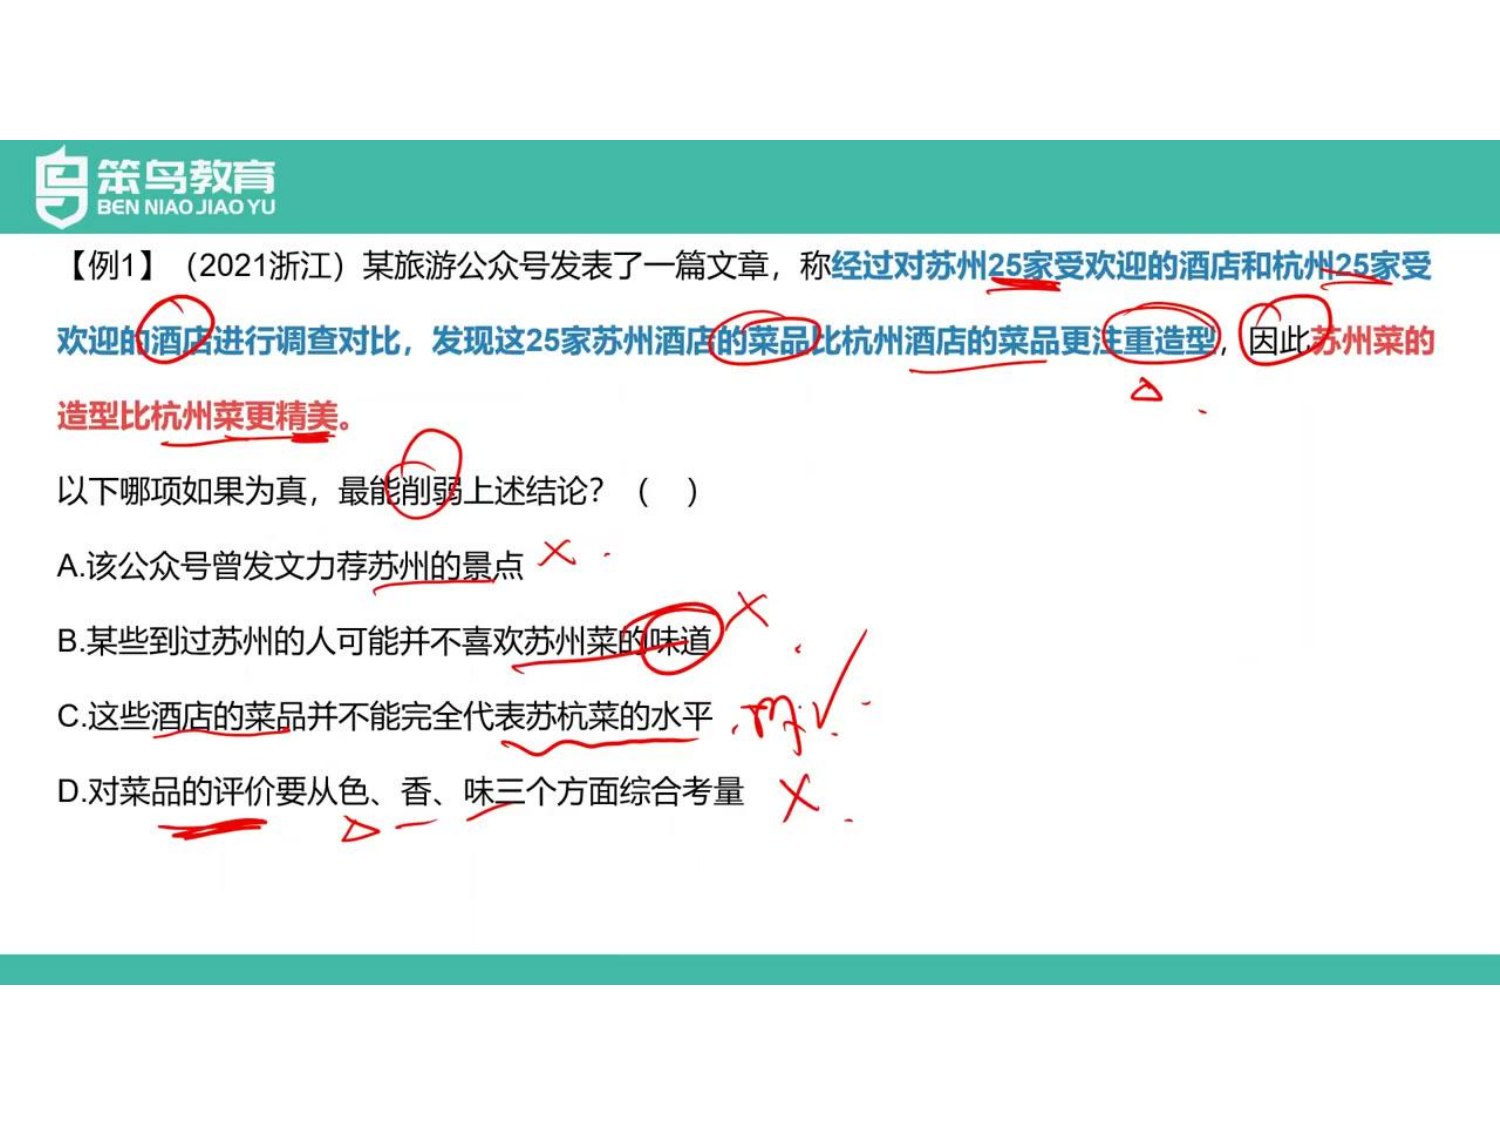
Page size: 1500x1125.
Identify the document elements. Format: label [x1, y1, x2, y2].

picture [0, 140, 1500, 985]
